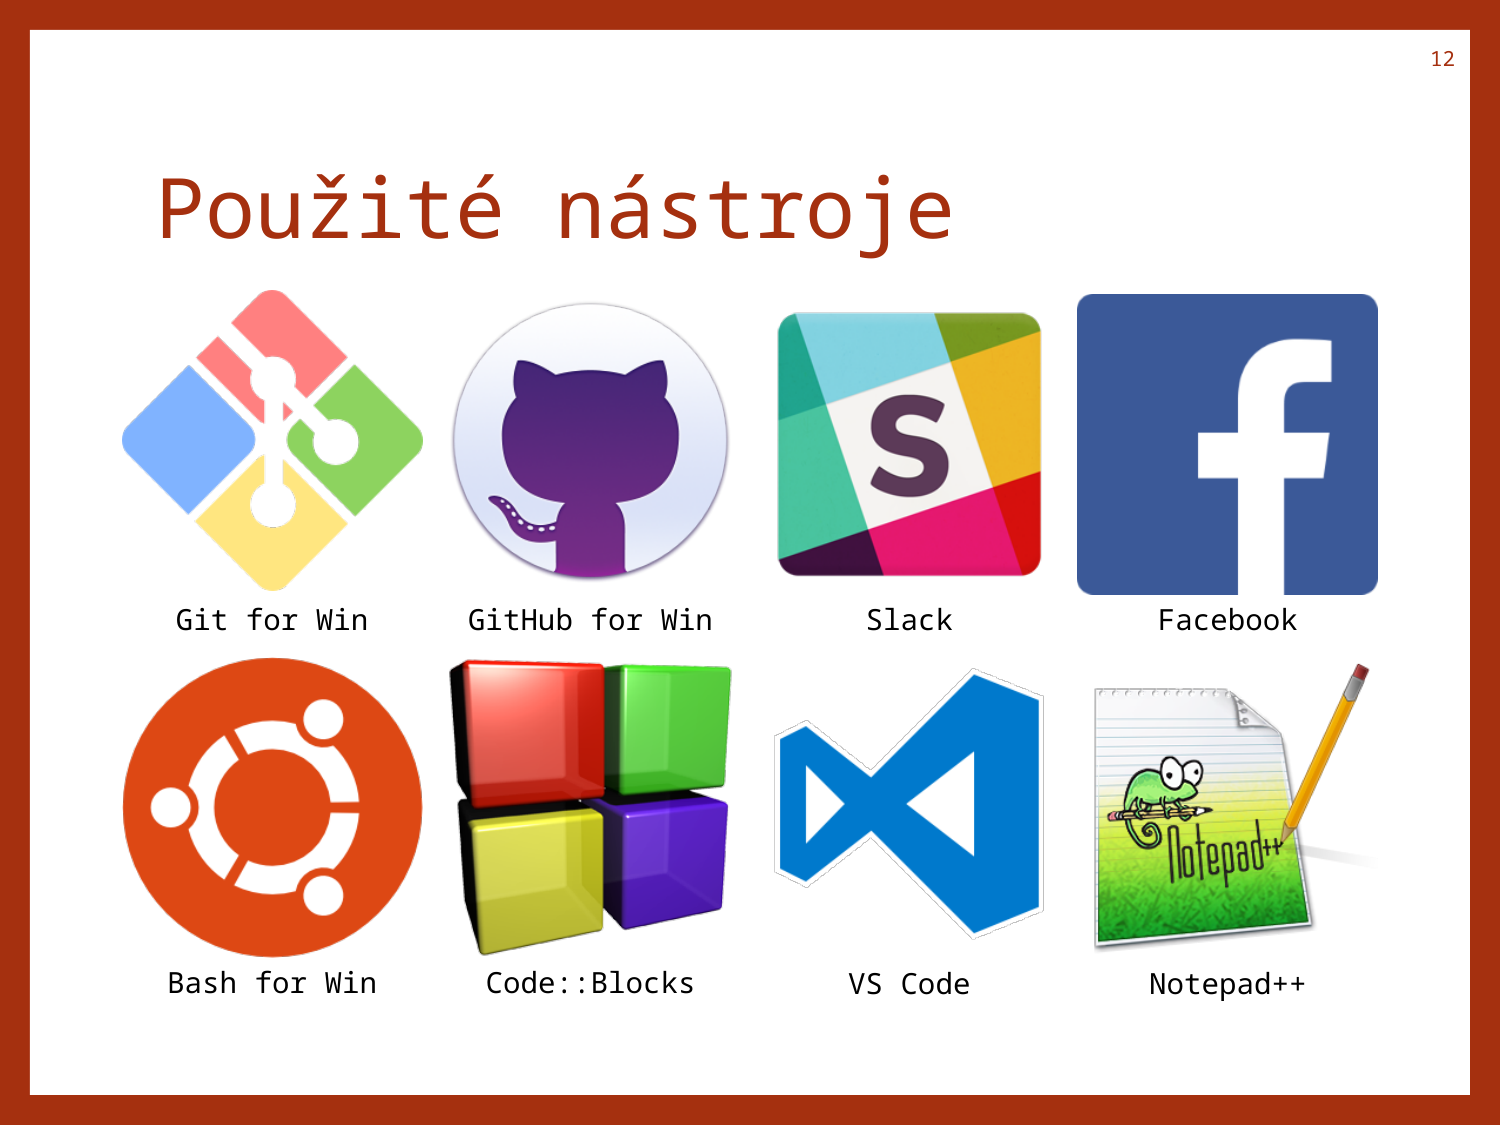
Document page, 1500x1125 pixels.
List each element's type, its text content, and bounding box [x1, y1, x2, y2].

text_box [758, 293, 1060, 645]
title Použité nástroje [140, 99, 1356, 323]
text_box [1077, 657, 1379, 1009]
slide_number 12 [1260, 29, 1470, 90]
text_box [758, 657, 1060, 1009]
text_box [121, 657, 423, 1009]
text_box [121, 290, 423, 646]
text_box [1077, 293, 1379, 645]
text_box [440, 290, 741, 645]
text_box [440, 657, 741, 1009]
